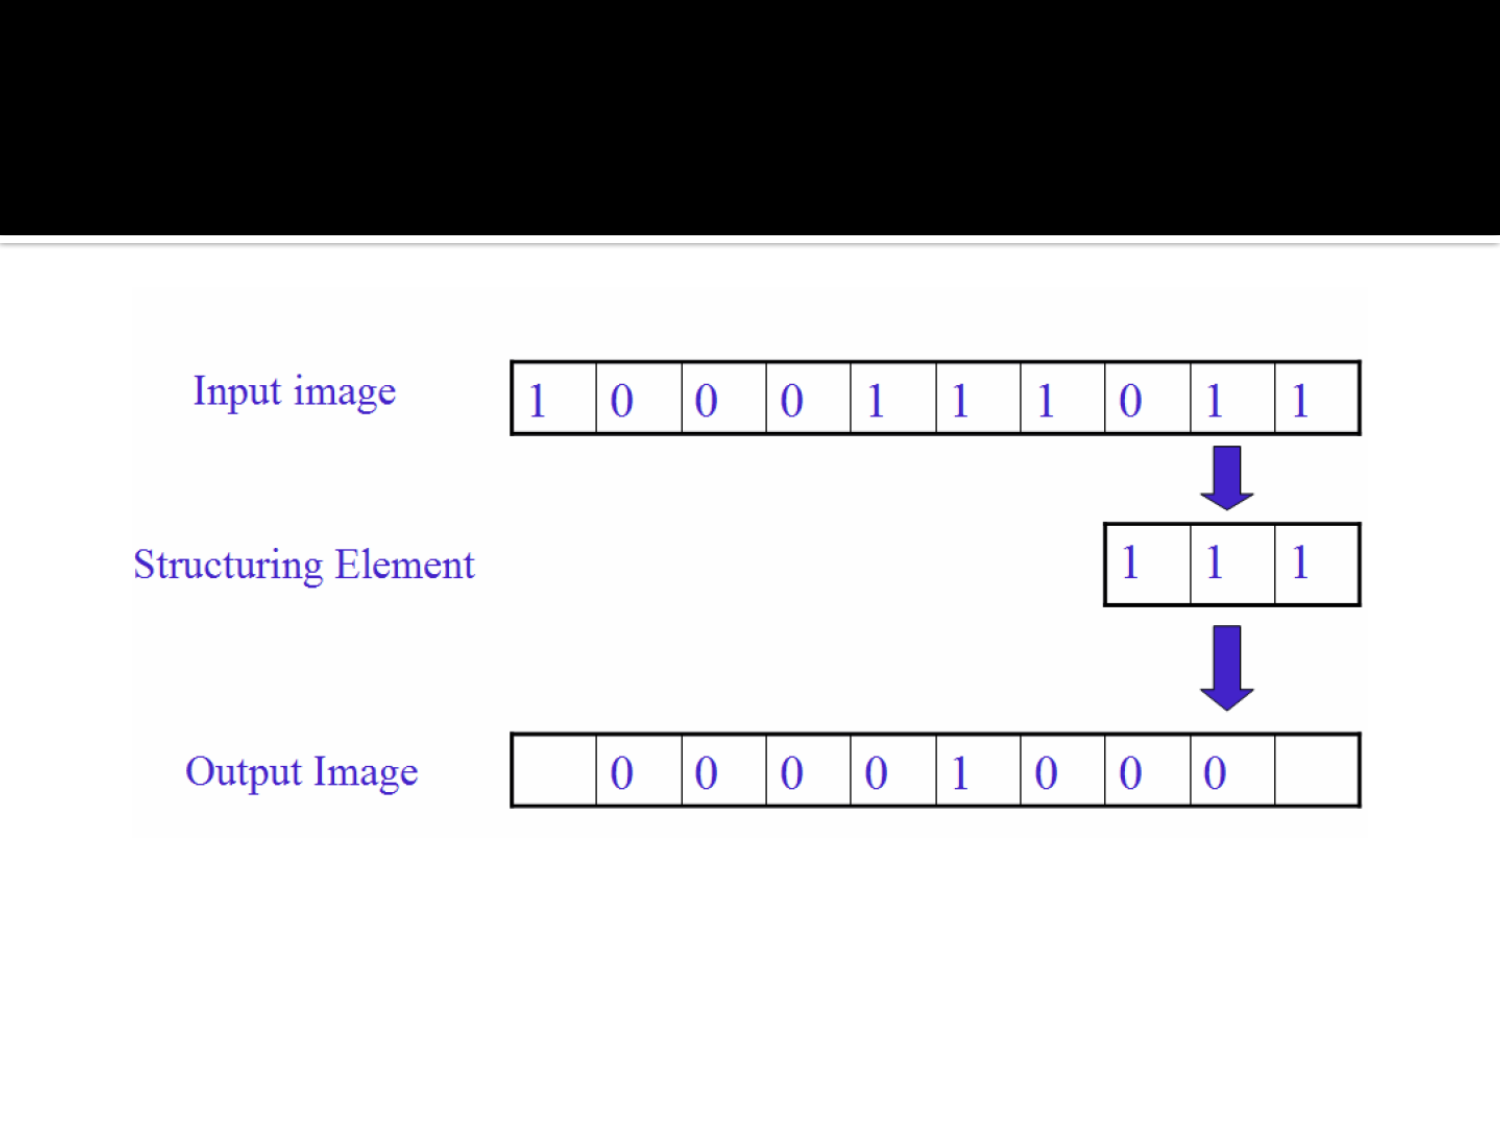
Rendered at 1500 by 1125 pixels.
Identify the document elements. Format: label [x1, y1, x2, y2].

picture [132, 287, 1368, 838]
